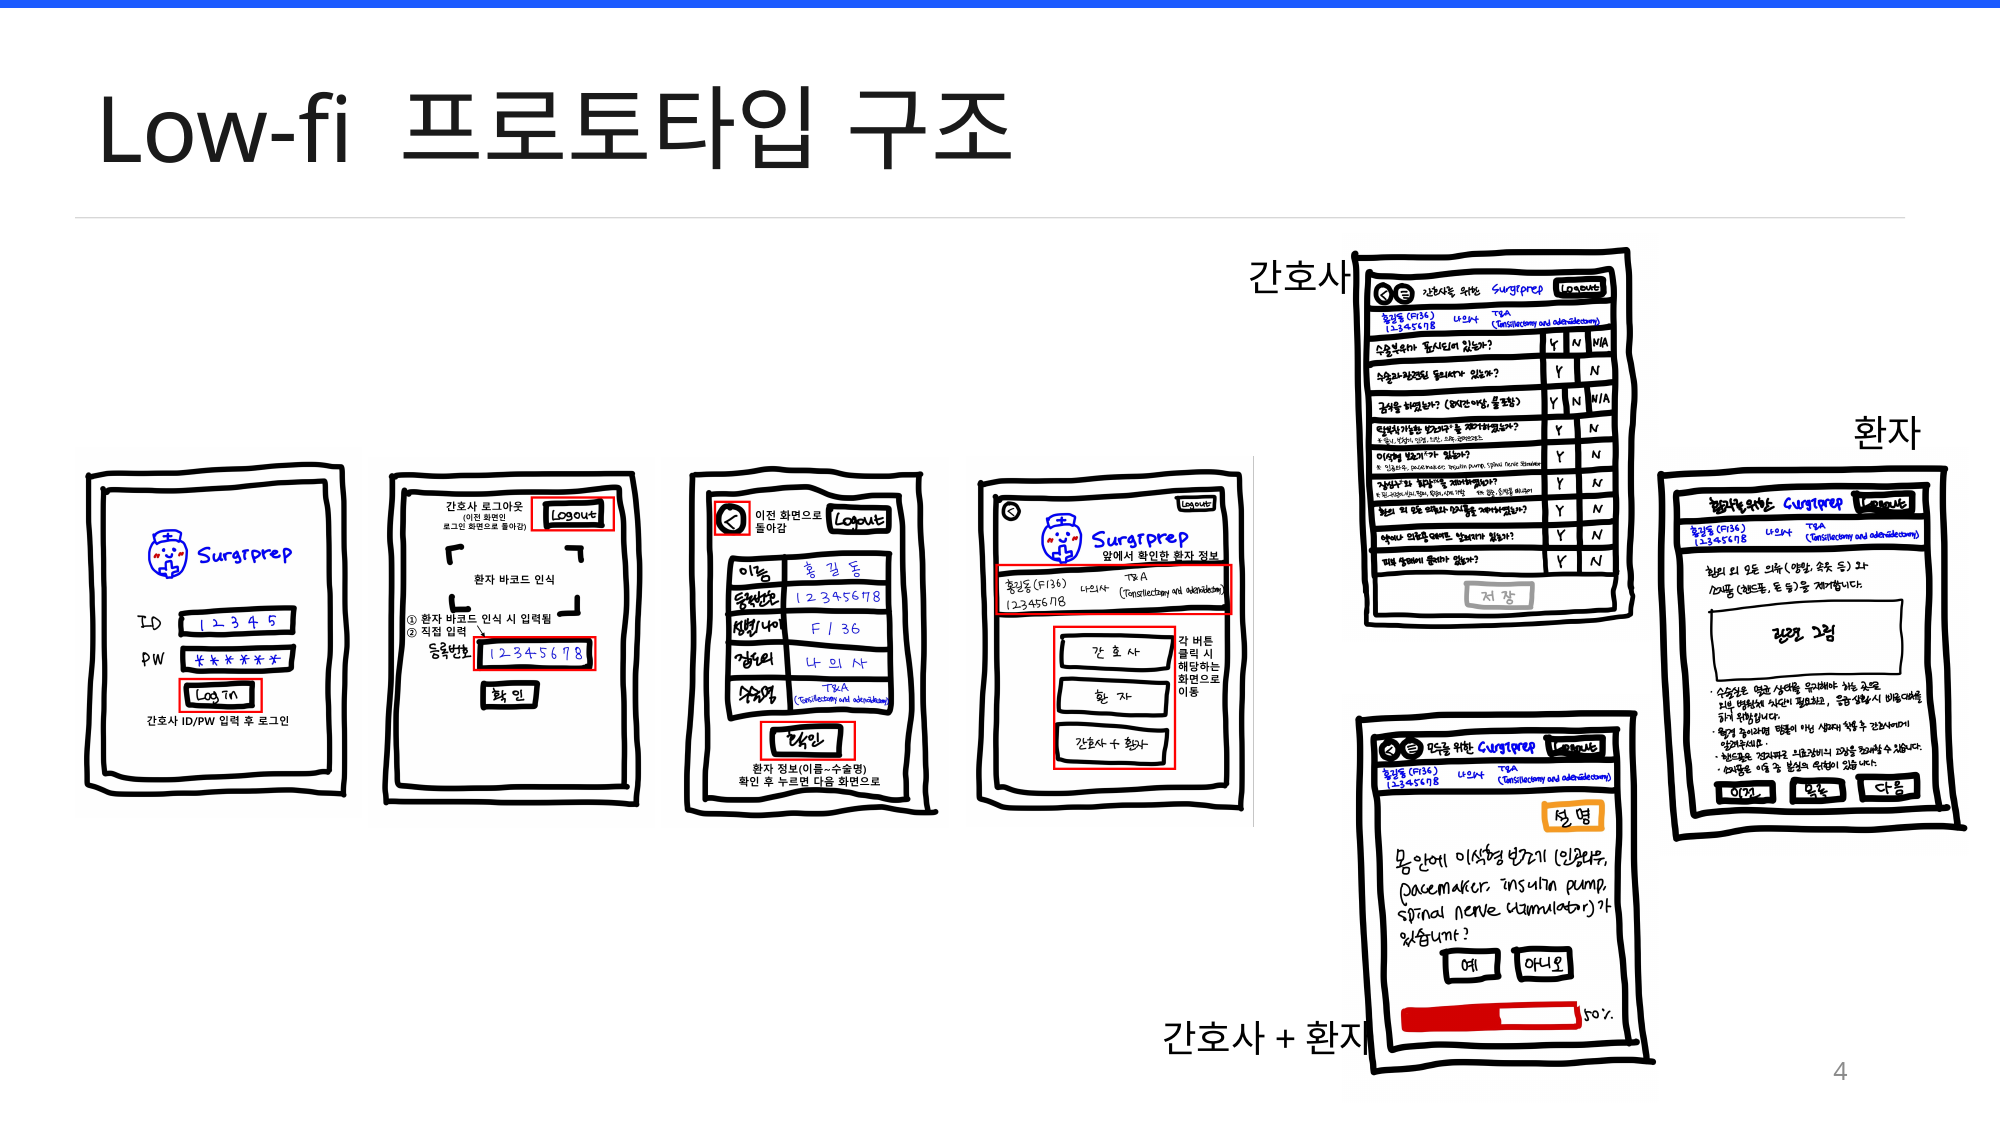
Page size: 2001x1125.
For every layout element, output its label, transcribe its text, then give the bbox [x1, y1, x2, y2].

text_box Low-fi 프로토타입 구조 [94, 56, 1883, 203]
picture [1342, 233, 1969, 1103]
picture [75, 447, 362, 818]
picture [661, 457, 949, 828]
text_box 환자 [1838, 402, 1937, 447]
picture [966, 456, 1259, 827]
picture [368, 457, 655, 828]
text_box [0, 0, 2000, 8]
text_box 간호사+환자 [1147, 1007, 1342, 1068]
slide_number 4 [1659, 1042, 1863, 1103]
text_box 간호사 [1233, 246, 1342, 307]
